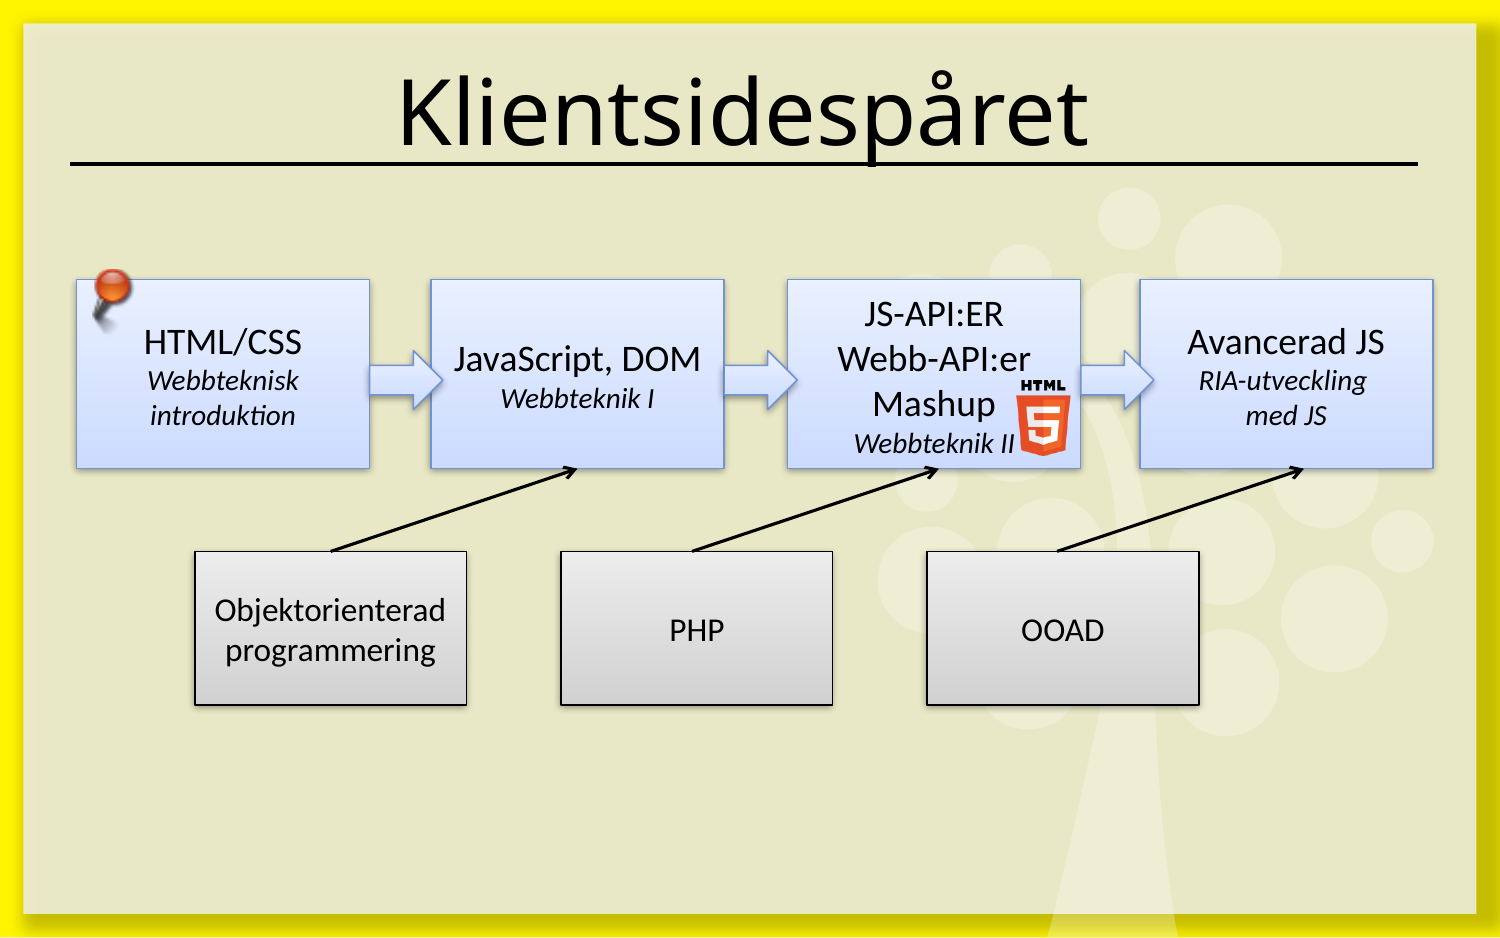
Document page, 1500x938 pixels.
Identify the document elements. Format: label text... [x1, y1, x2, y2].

text_box [723, 349, 798, 411]
text_box Objektorienterad programmering [194, 551, 467, 706]
picture [76, 269, 145, 338]
text_box JavaScript, DOM Webbteknik I [430, 279, 725, 469]
title Klientsidespåret [105, 46, 1381, 174]
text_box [1056, 468, 1305, 552]
text_box Avancerad JS RIA-utveckling med JS [1139, 279, 1434, 469]
text_box JS-API:ER Webb-API:er Mashup Webbteknik II [787, 279, 1081, 469]
text_box HTML/CSS Webbteknisk introduktion [76, 279, 370, 469]
text_box [368, 349, 444, 411]
text_box OOAD [926, 551, 1200, 706]
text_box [691, 468, 940, 552]
text_box PHP [560, 551, 833, 706]
picture [1004, 379, 1081, 456]
text_box [1080, 349, 1155, 411]
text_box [330, 468, 578, 552]
